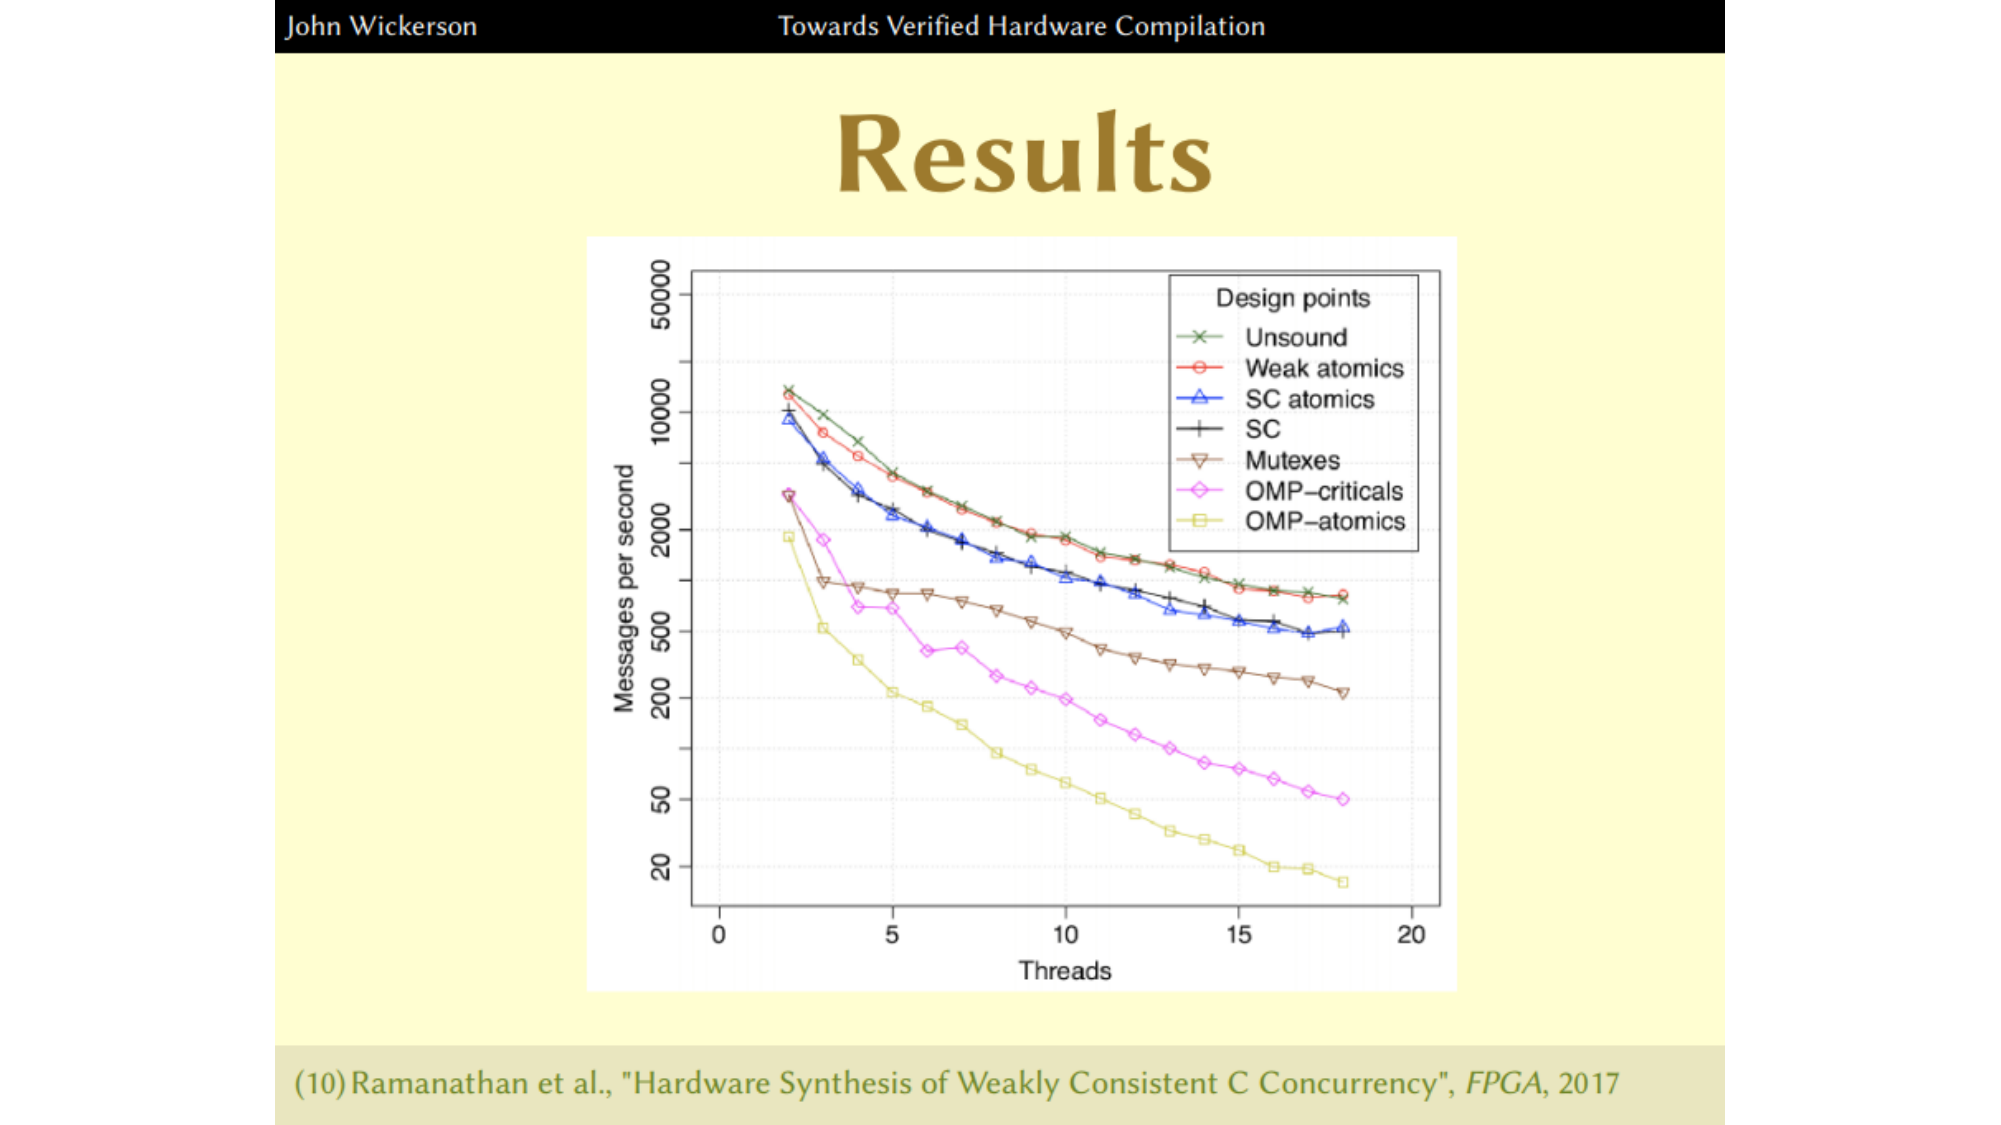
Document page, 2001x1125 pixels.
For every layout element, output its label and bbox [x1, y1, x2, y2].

picture [275, 0, 1725, 1125]
